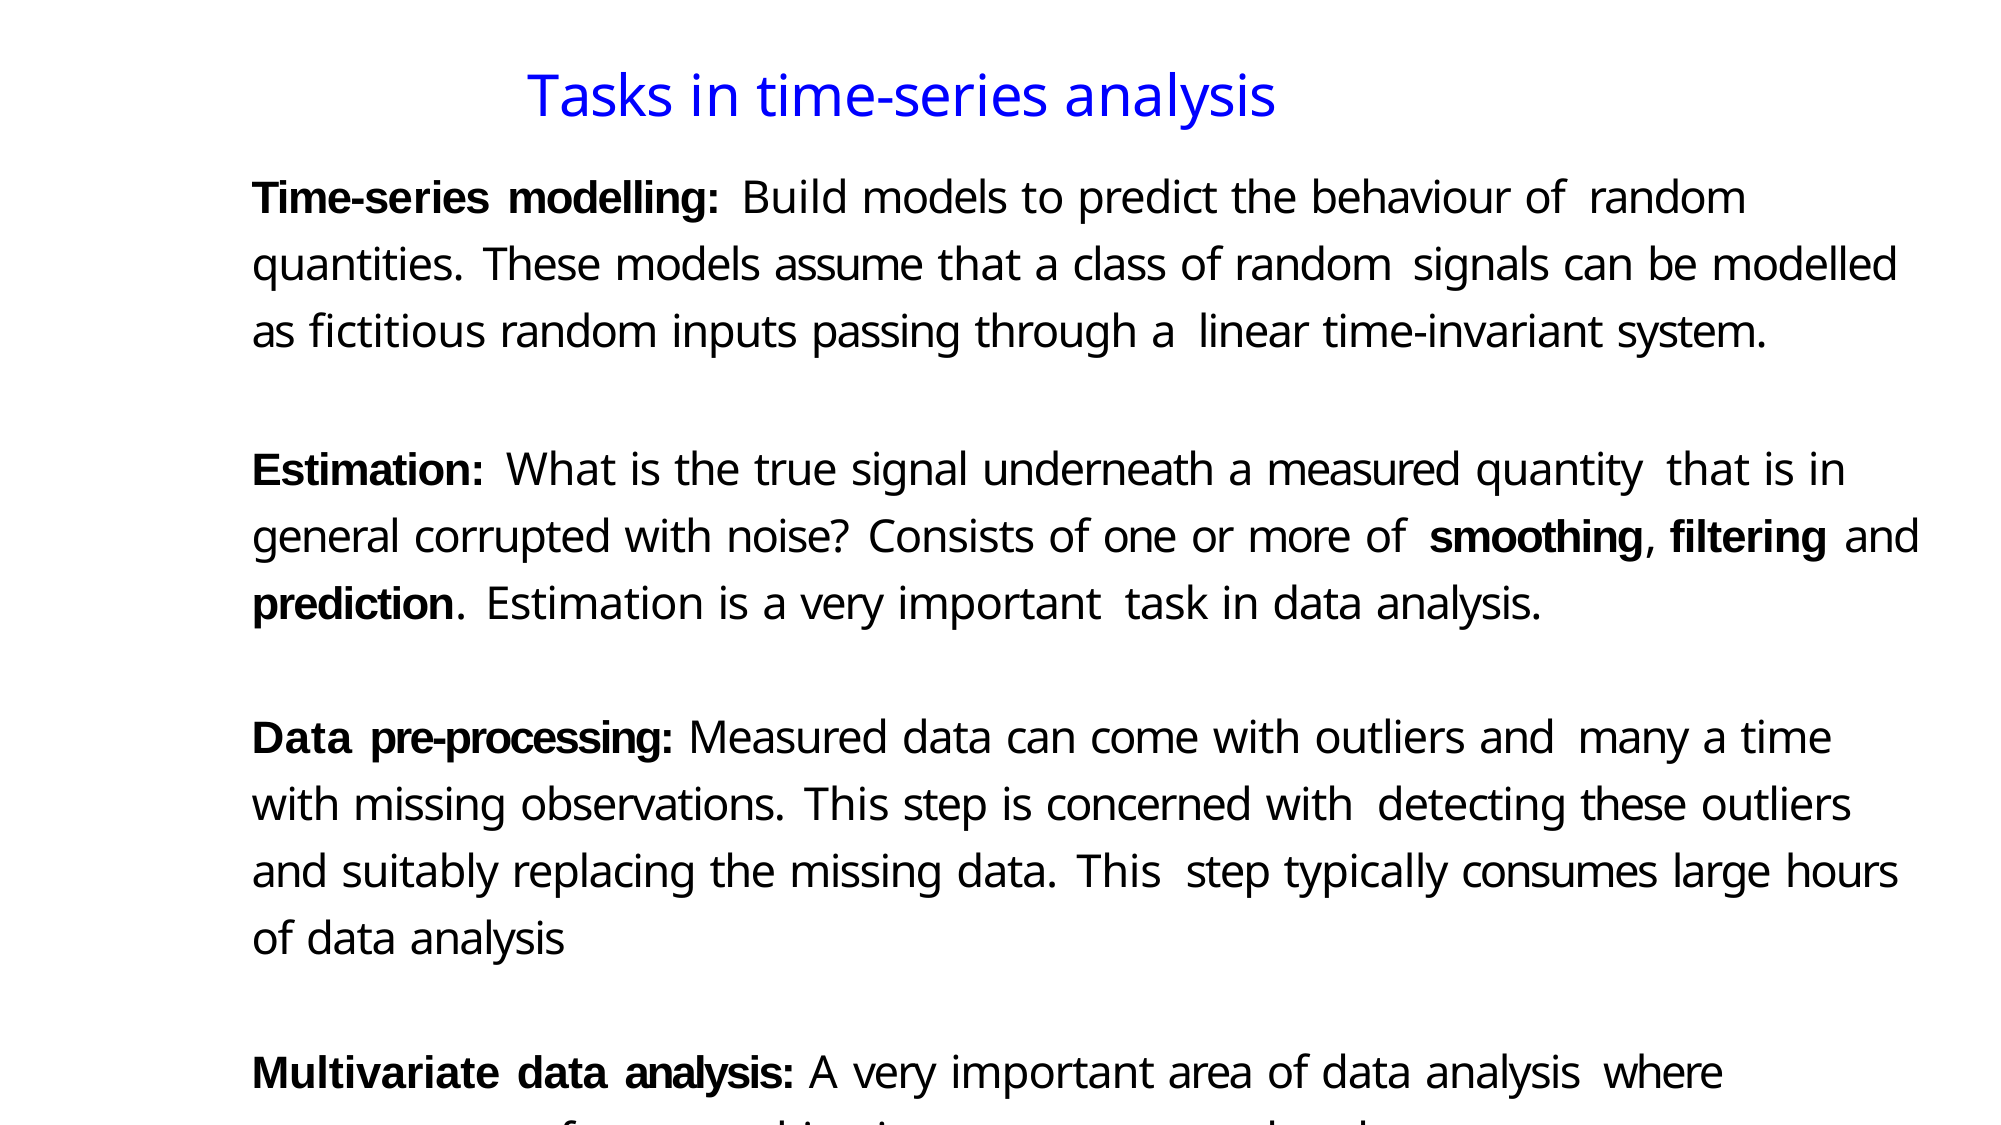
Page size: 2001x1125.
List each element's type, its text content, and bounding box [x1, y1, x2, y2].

text_box Time-series modelling: Build models to predict the behaviour of random quantities. These models assume that a class of random signals can be modelled as fictitious random inputs passing through a linear time-invariant system. Estimation: What is the true signal underneath a measured quantity that is in general corrupted with noise? Consists of one or more of smoothing, filtering and prediction. Estimation is a very important task in data analysis. Data pre-processing: Measured data can come with outliers and many a time with missing observations. This step is concerned with detecting these outliers and suitably replacing the missing data. This step typically consumes large hours of data analysis Multivariate data analysis: A very important area of data analysis where measurements from a multivariate system are analyzed [247, 151, 1943, 1125]
title Tasks in time-series analysis [524, 55, 1943, 247]
